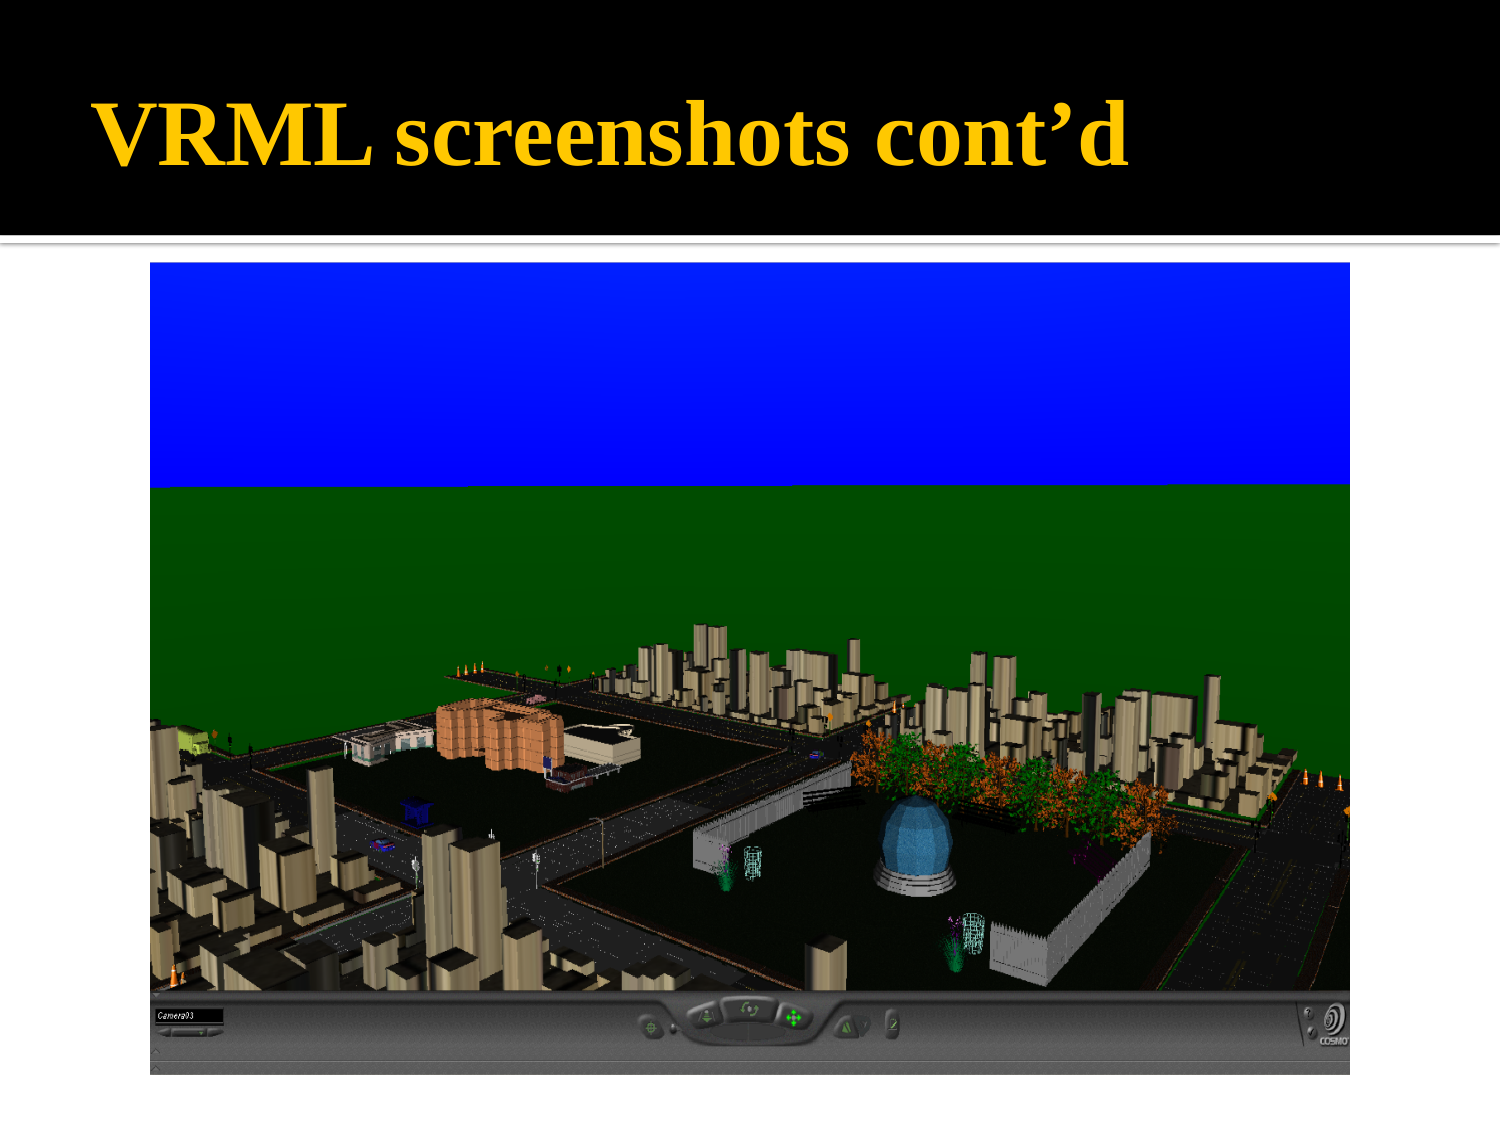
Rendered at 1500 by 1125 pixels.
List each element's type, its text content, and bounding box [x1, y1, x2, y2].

title VRML screenshots cont’d [75, 25, 1425, 231]
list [149, 262, 1350, 1075]
